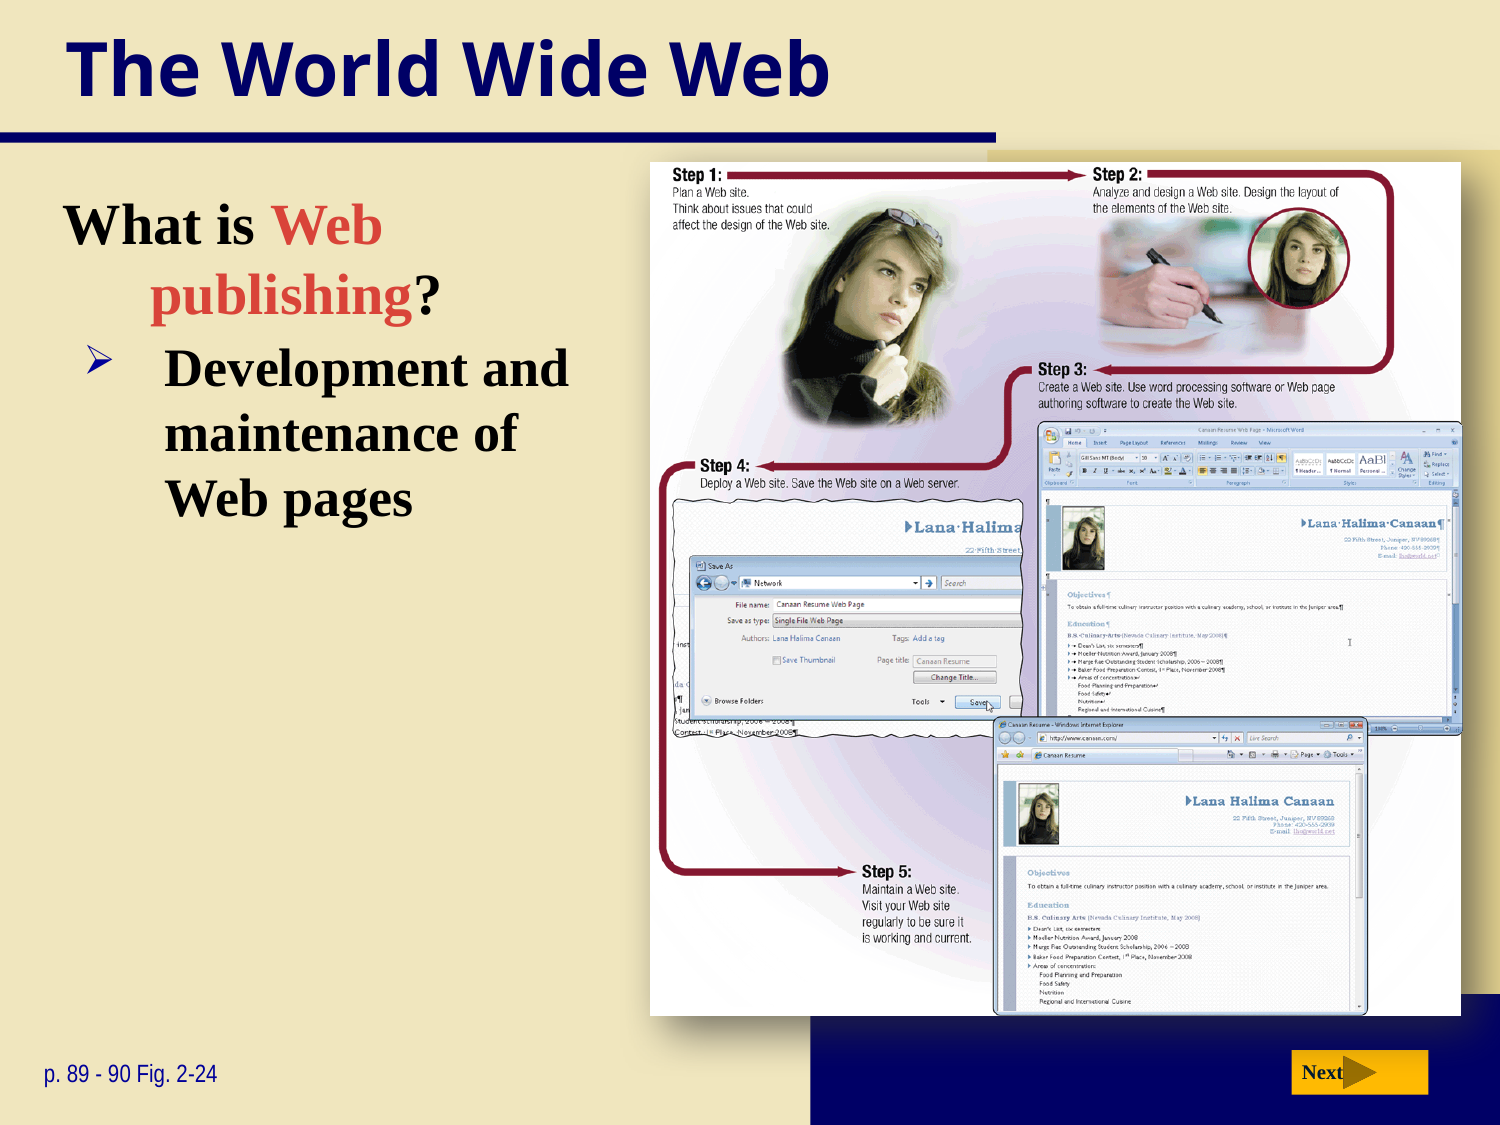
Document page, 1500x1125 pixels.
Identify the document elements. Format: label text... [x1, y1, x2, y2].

list What is Web publishing? [47, 178, 638, 288]
text_box Development and maintenance of Web pages [50, 324, 613, 497]
text_box p. 89 - 90 Fig. 2-24 [29, 1050, 284, 1095]
title The World Wide Web [49, 0, 1459, 133]
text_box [1286, 1049, 1429, 1095]
picture [649, 162, 1463, 1016]
